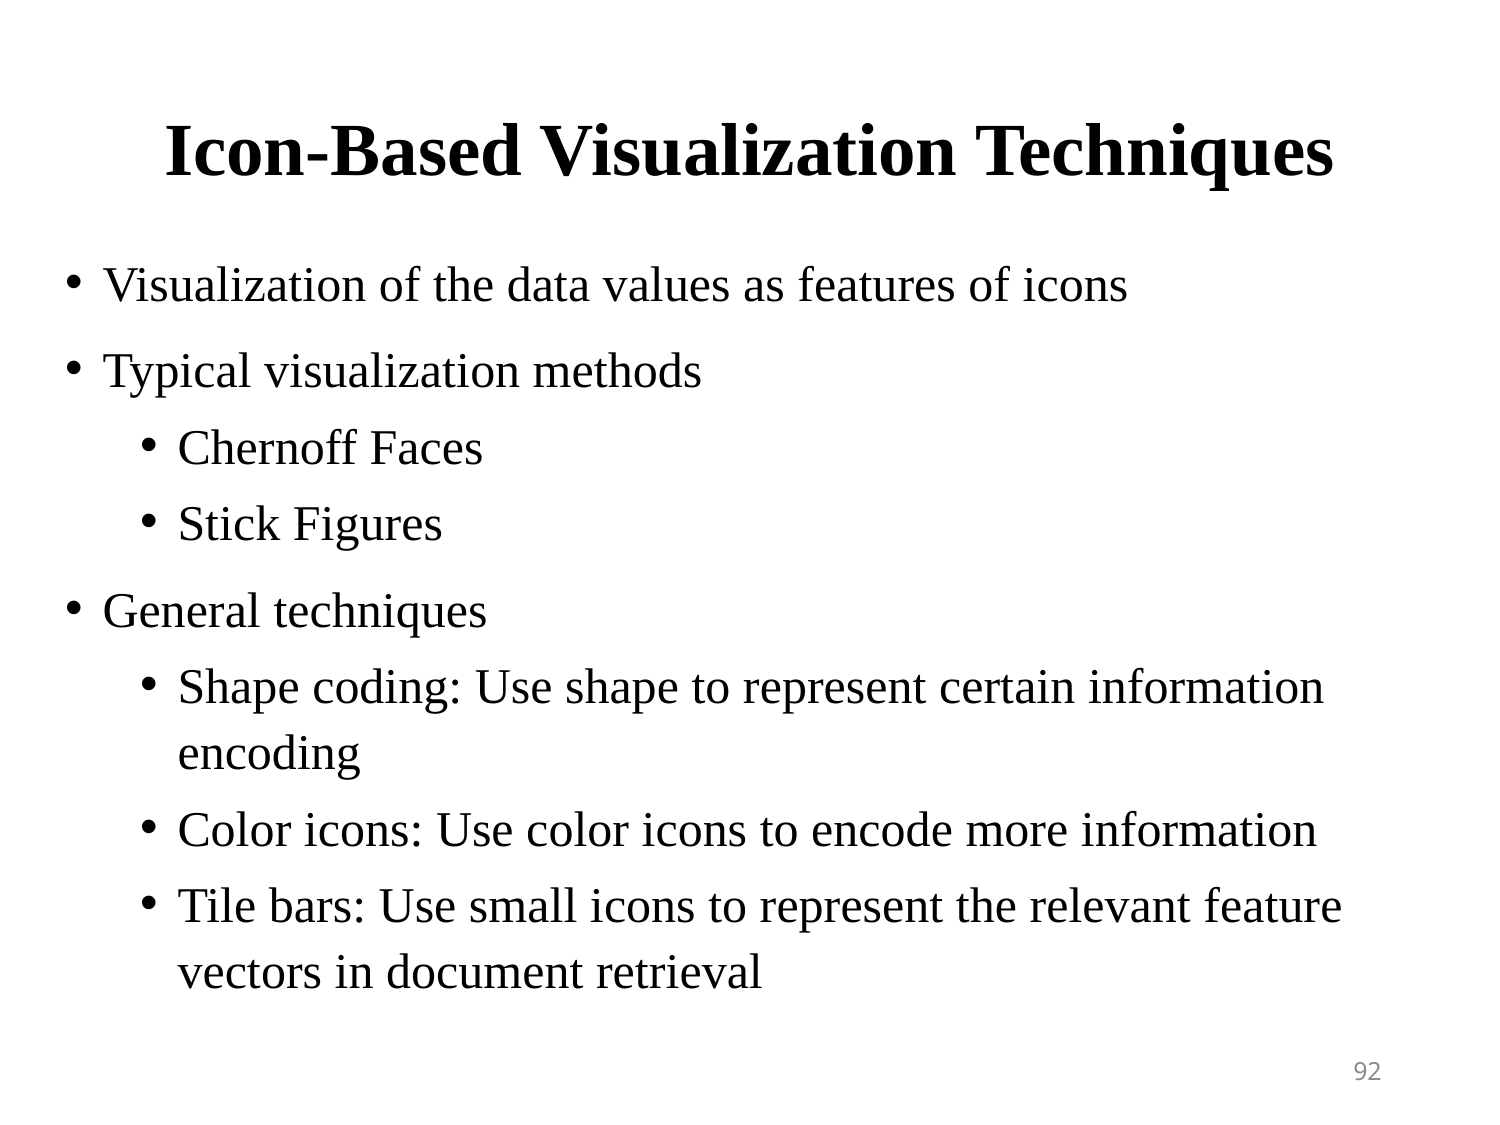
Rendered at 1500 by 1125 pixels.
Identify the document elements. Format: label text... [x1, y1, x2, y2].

list Visualization of the data values as features of icons Typical visualization methods Chernoff Faces Stick Figures General techniques Shape coding: Use shape to represent certain information encoding Color icons: Use color icons to encode more information Tile bars: Use small icons to represent the relevant feature vectors in document retrieval [50, 237, 1438, 1050]
slide_number 92 [1059, 1050, 1397, 1103]
title Icon-Based Visualization Techniques [103, 75, 1397, 228]
